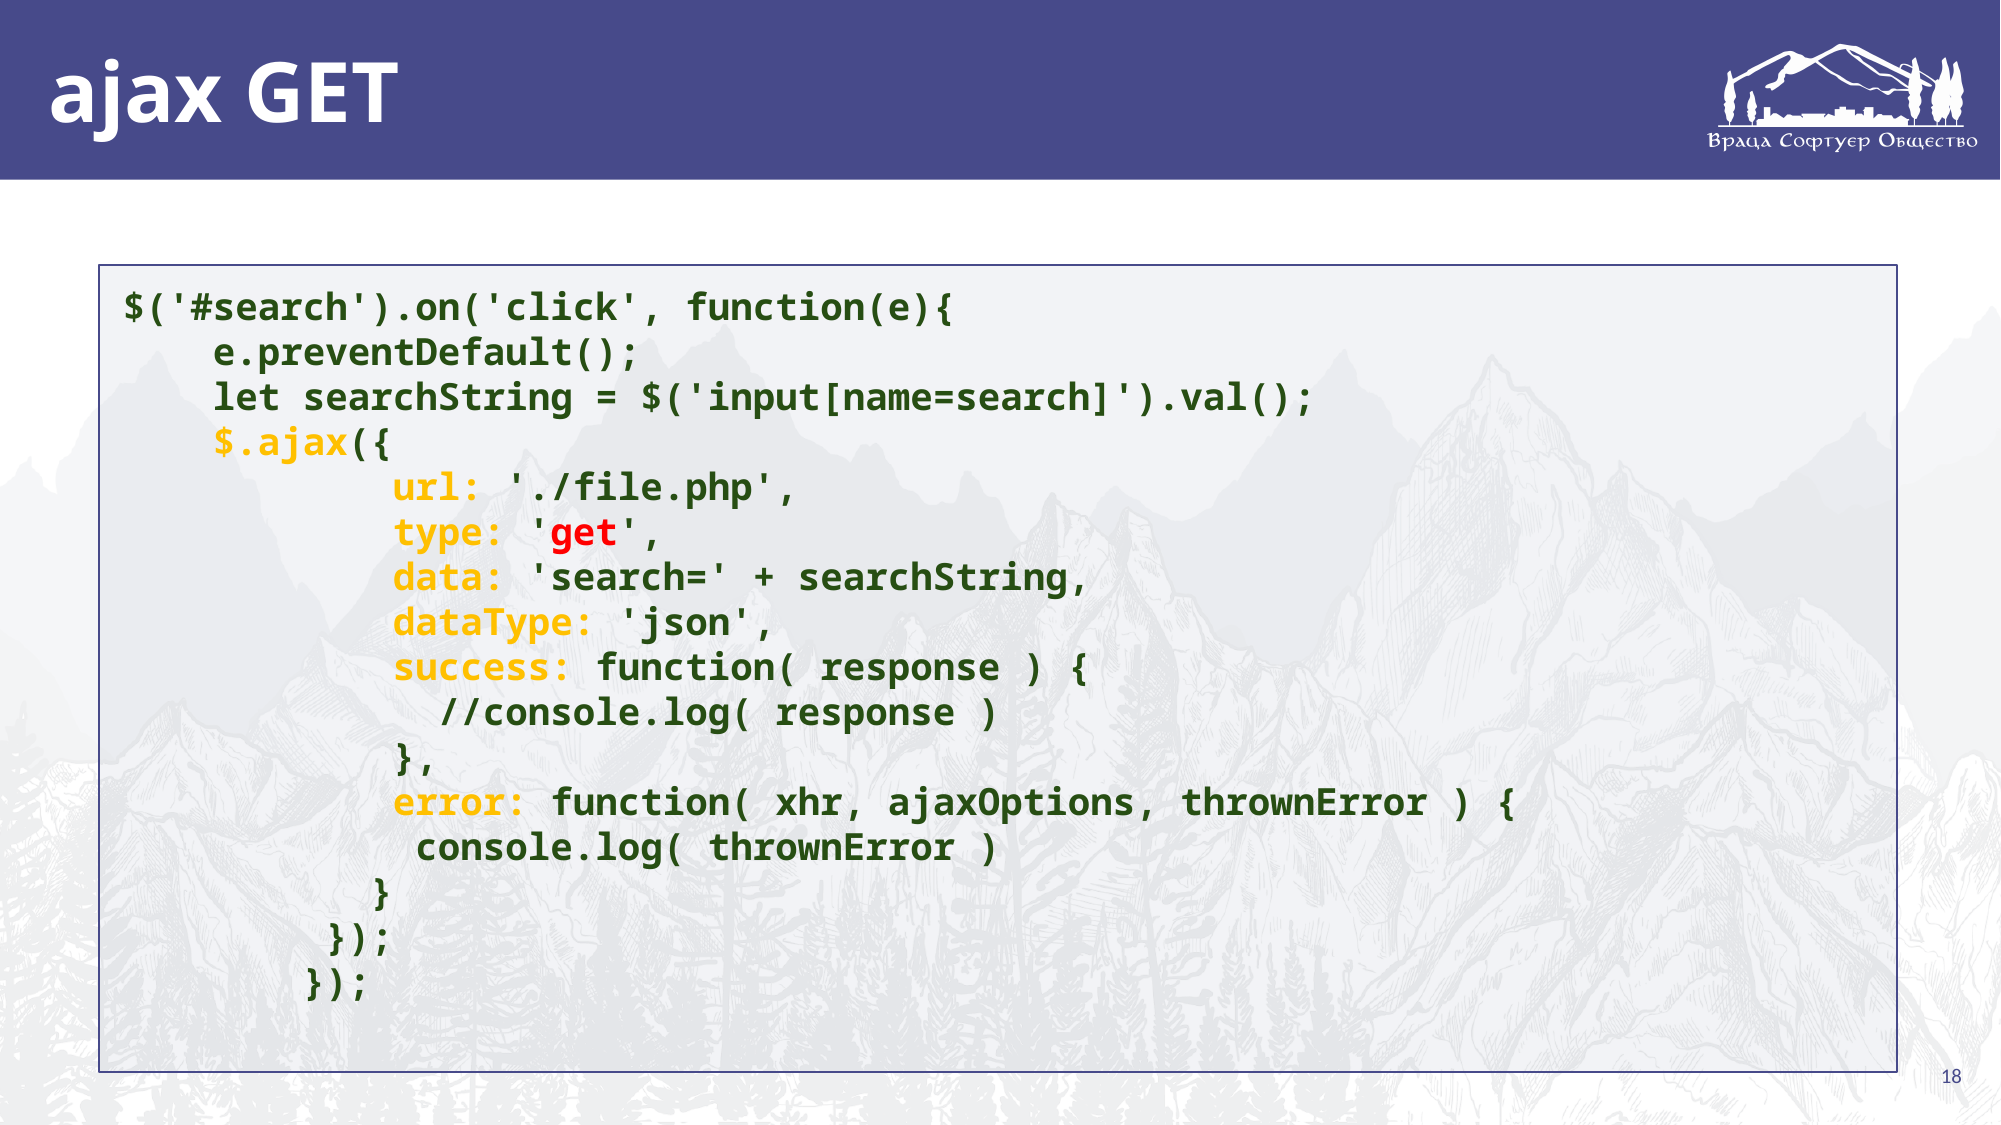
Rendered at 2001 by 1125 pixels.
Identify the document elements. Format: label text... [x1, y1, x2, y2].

slide_number 18 [1897, 1049, 1968, 1101]
list $('#search').on('click', function(e){ e.preventDefault(); let searchString = $('input[name=search]').val(); $.ajax({ url: './file.php', type: 'get', data: 'search=' + searchString, dataType: 'json', success: function( response ) { //console.log( response ) }, error: function( xhr, ajaxOptions, thrownError ) { console.log( thrownError ) } }); }); [98, 264, 1898, 1073]
title ajax GET [31, 16, 1591, 162]
picture [1703, 19, 1981, 165]
